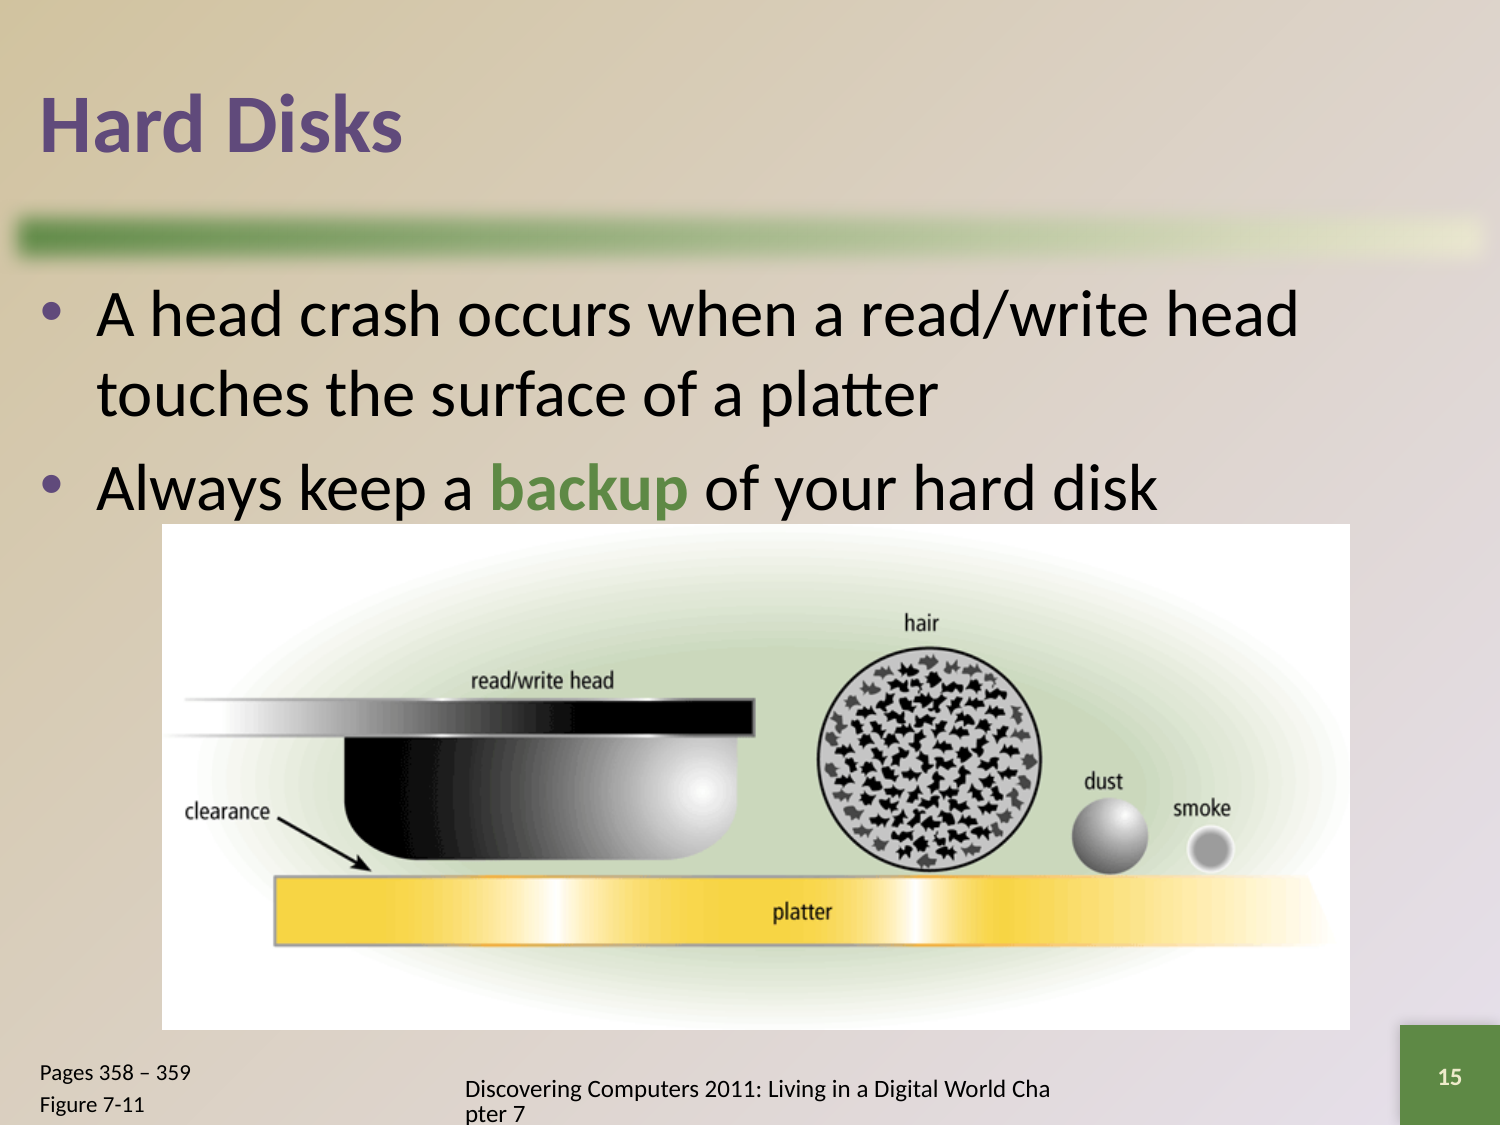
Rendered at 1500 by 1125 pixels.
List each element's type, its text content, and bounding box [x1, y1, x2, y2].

list A head crash occurs when a read/write head touches the surface of a platter Always keep a backup of your hard disk [24, 262, 1475, 1025]
list Pages 358 – 359 Figure 7-11 [24, 1050, 300, 1125]
footer Discovering Computers 2011: Living in a Digital World Chapter 7 [450, 1050, 1075, 1125]
slide_number 15 [1400, 1025, 1500, 1125]
picture [162, 524, 1351, 1030]
title Hard Disks [24, 24, 1475, 213]
